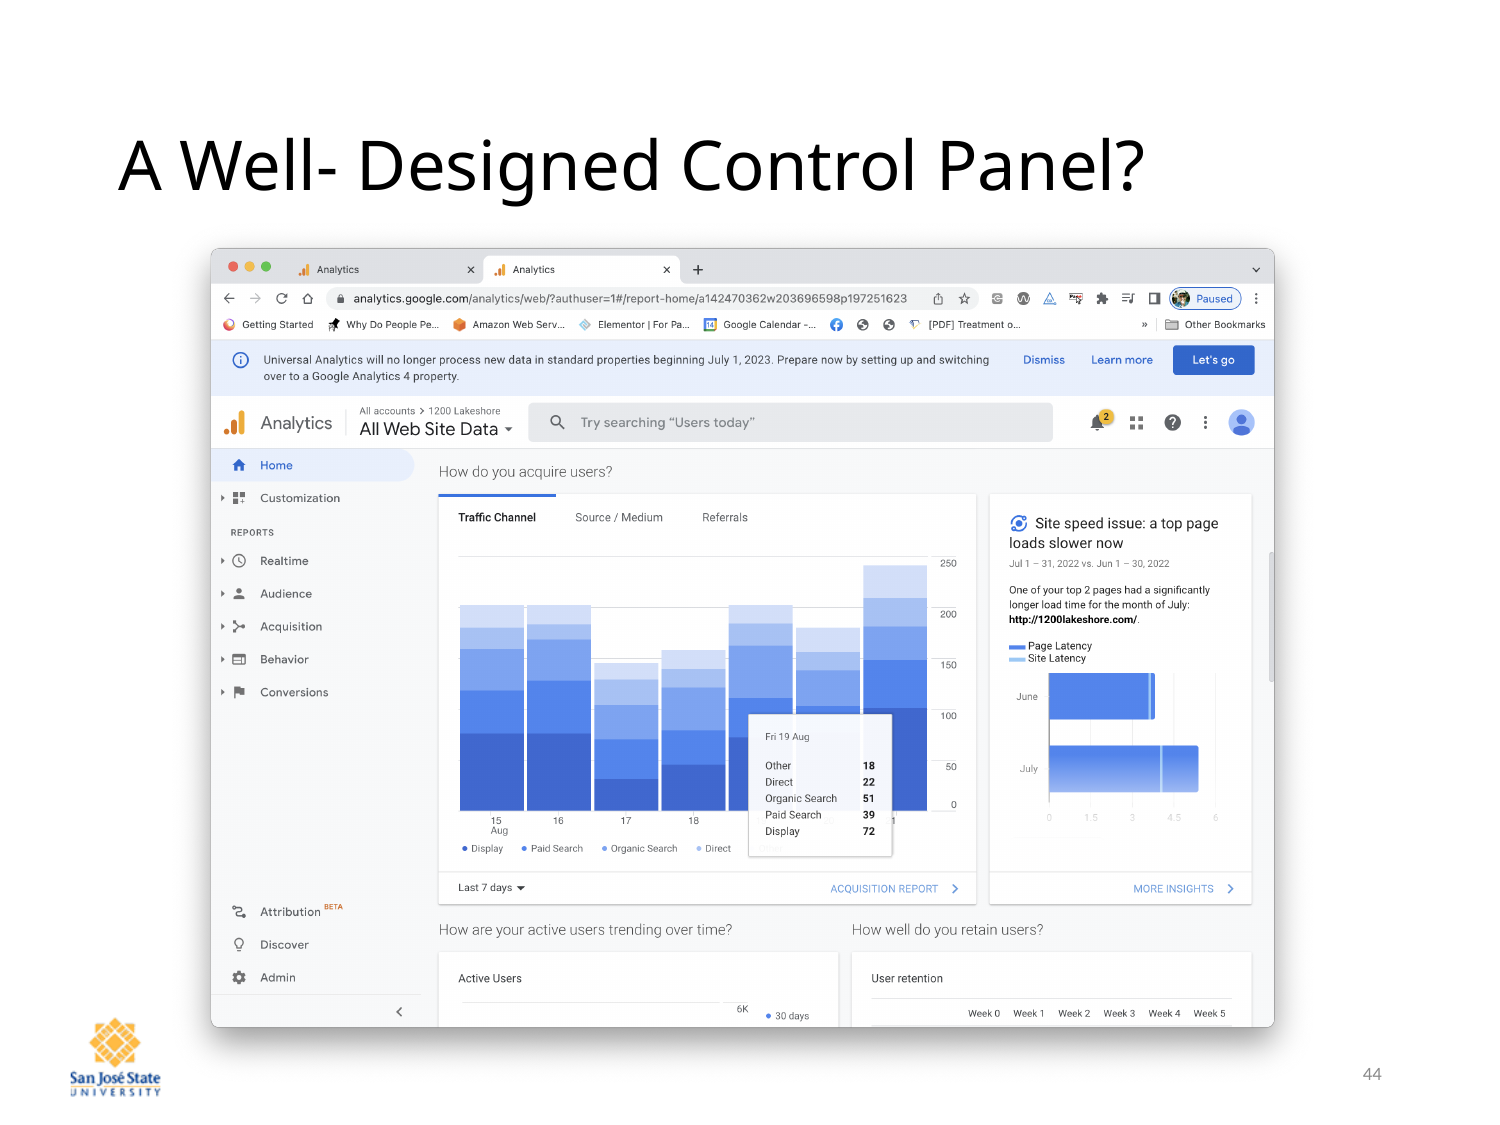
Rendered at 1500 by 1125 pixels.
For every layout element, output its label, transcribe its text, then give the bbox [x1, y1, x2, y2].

slide_number 44 [1059, 1042, 1397, 1103]
picture [60, 217, 1320, 1112]
title A Well- Designed Control Panel? [103, 59, 1397, 278]
